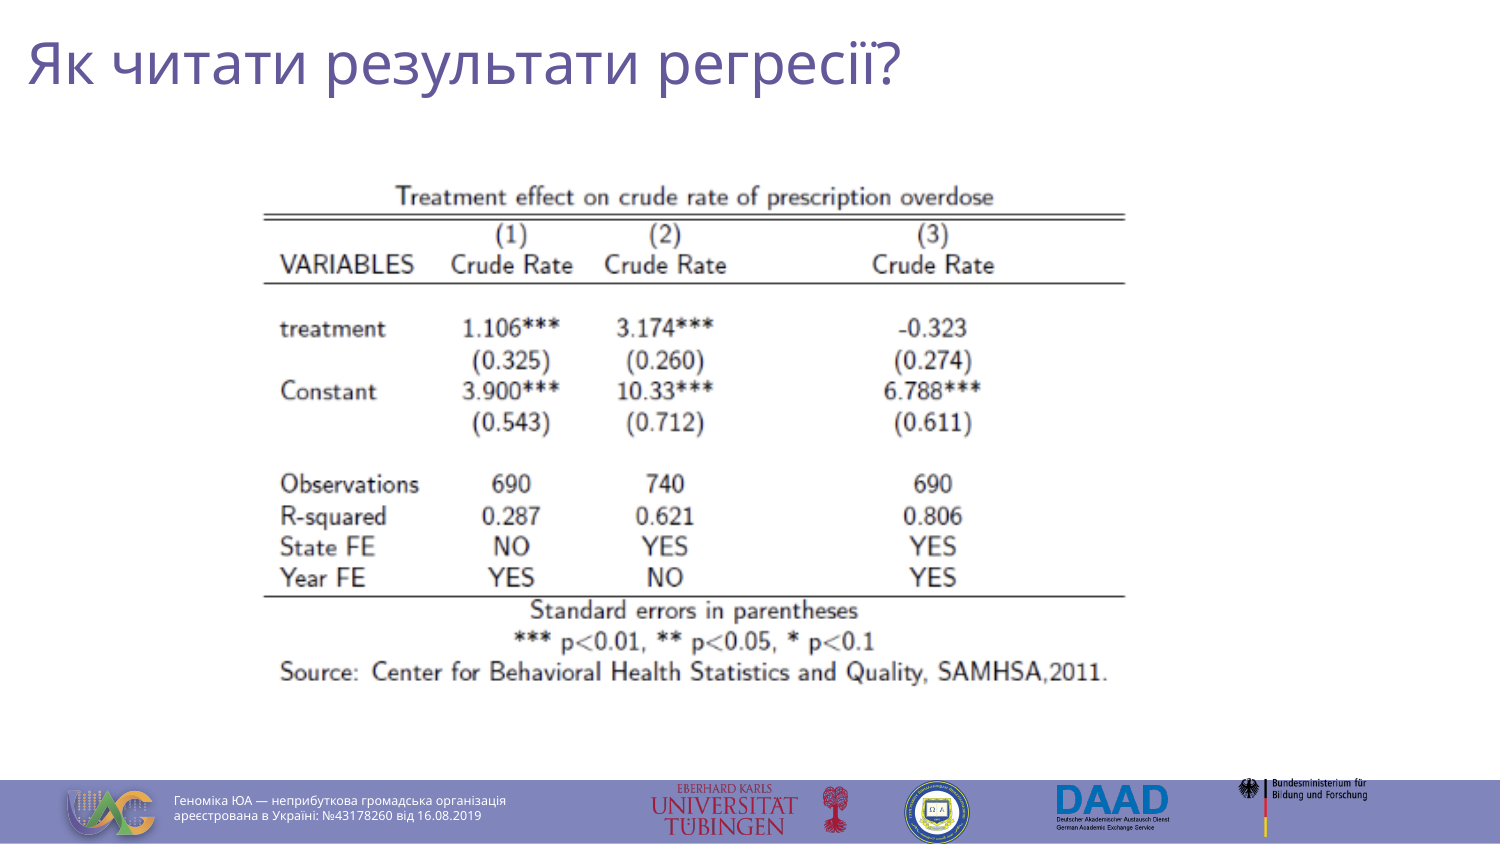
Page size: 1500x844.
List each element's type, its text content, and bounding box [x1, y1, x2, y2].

picture [1238, 778, 1367, 837]
picture [51, 780, 171, 839]
picture [651, 784, 848, 835]
title Як читати результати регресії? [11, 11, 1410, 106]
picture [229, 128, 1249, 712]
picture [1052, 780, 1173, 840]
picture [904, 780, 970, 844]
